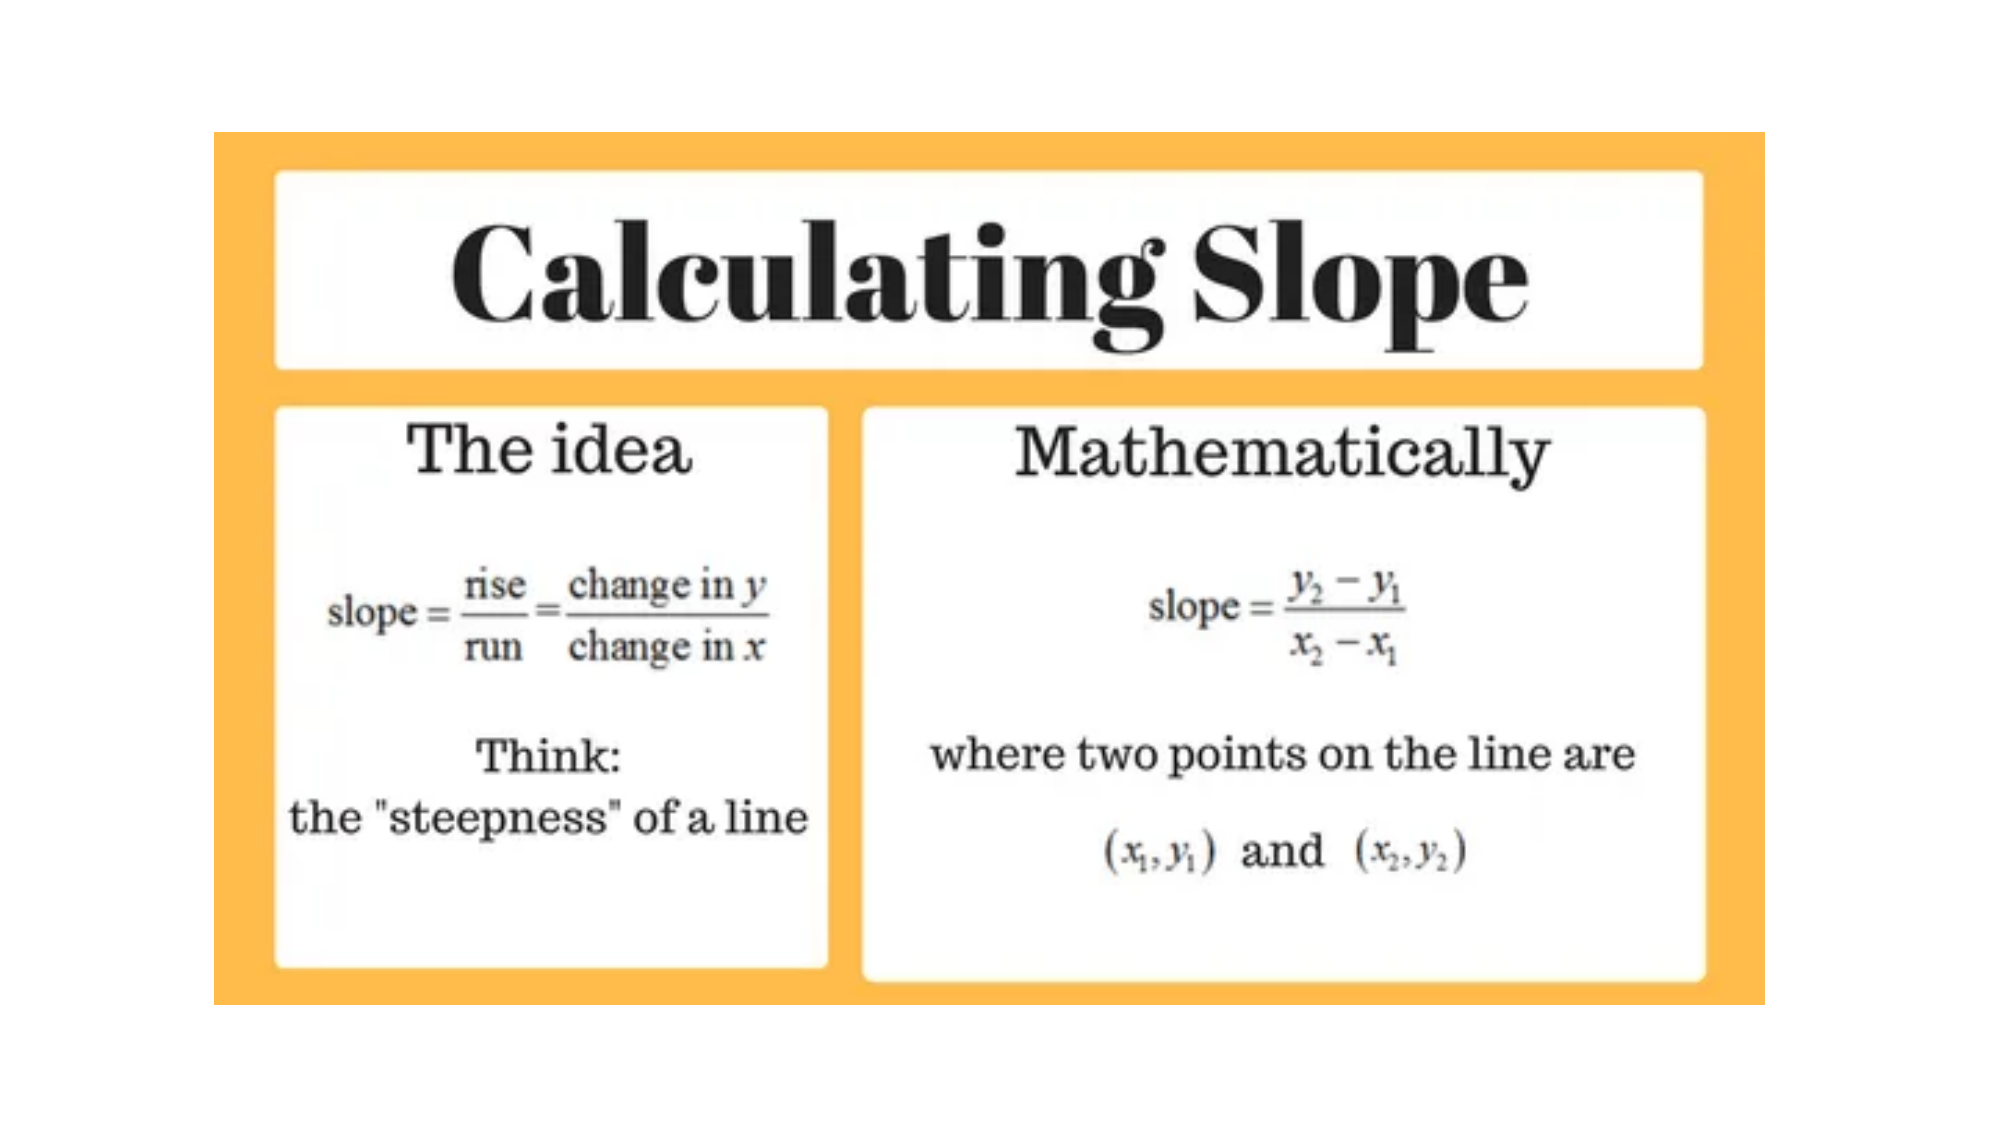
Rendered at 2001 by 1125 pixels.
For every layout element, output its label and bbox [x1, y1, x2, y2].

picture [214, 132, 1765, 1005]
